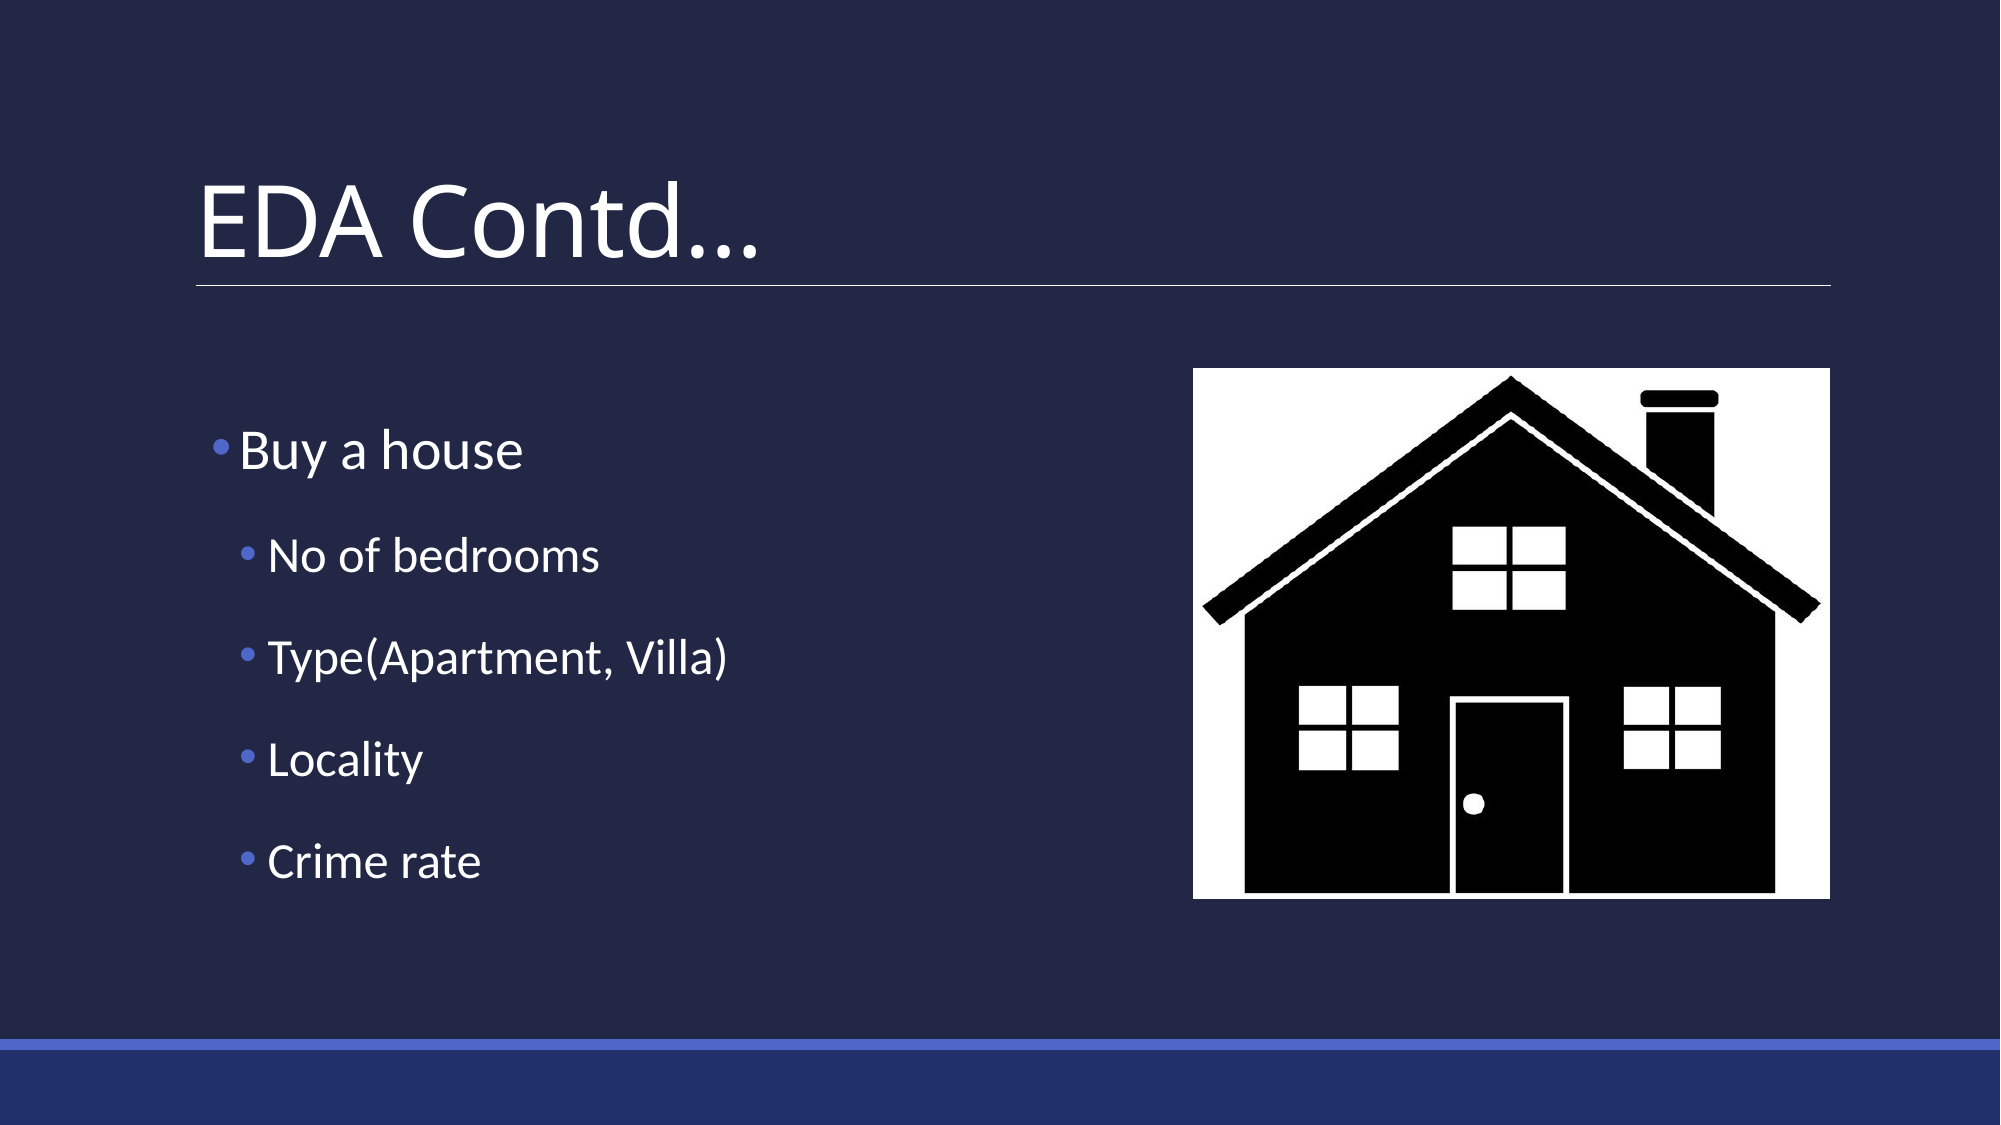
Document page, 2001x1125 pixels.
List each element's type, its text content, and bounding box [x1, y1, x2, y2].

list Buy a house No of bedrooms Type(Apartment, Villa) Locality Crime rate [180, 369, 822, 899]
picture [1193, 368, 1831, 899]
title EDA Contd… [180, 47, 1830, 285]
